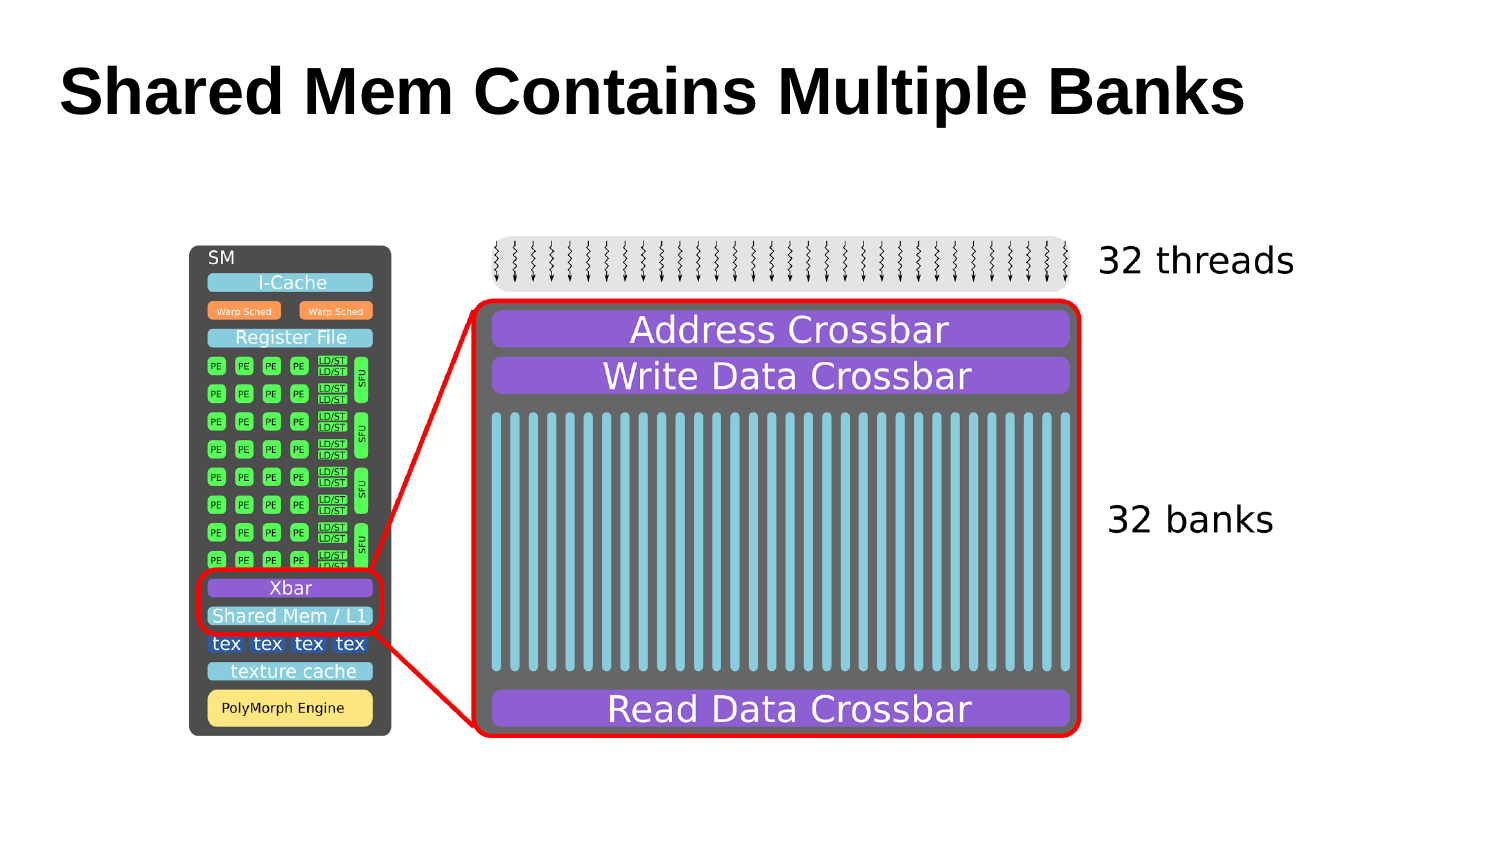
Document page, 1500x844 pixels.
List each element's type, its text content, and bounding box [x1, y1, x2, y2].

title Shared Mem Contains Multiple Banks [44, 33, 1455, 135]
picture [189, 236, 1293, 738]
